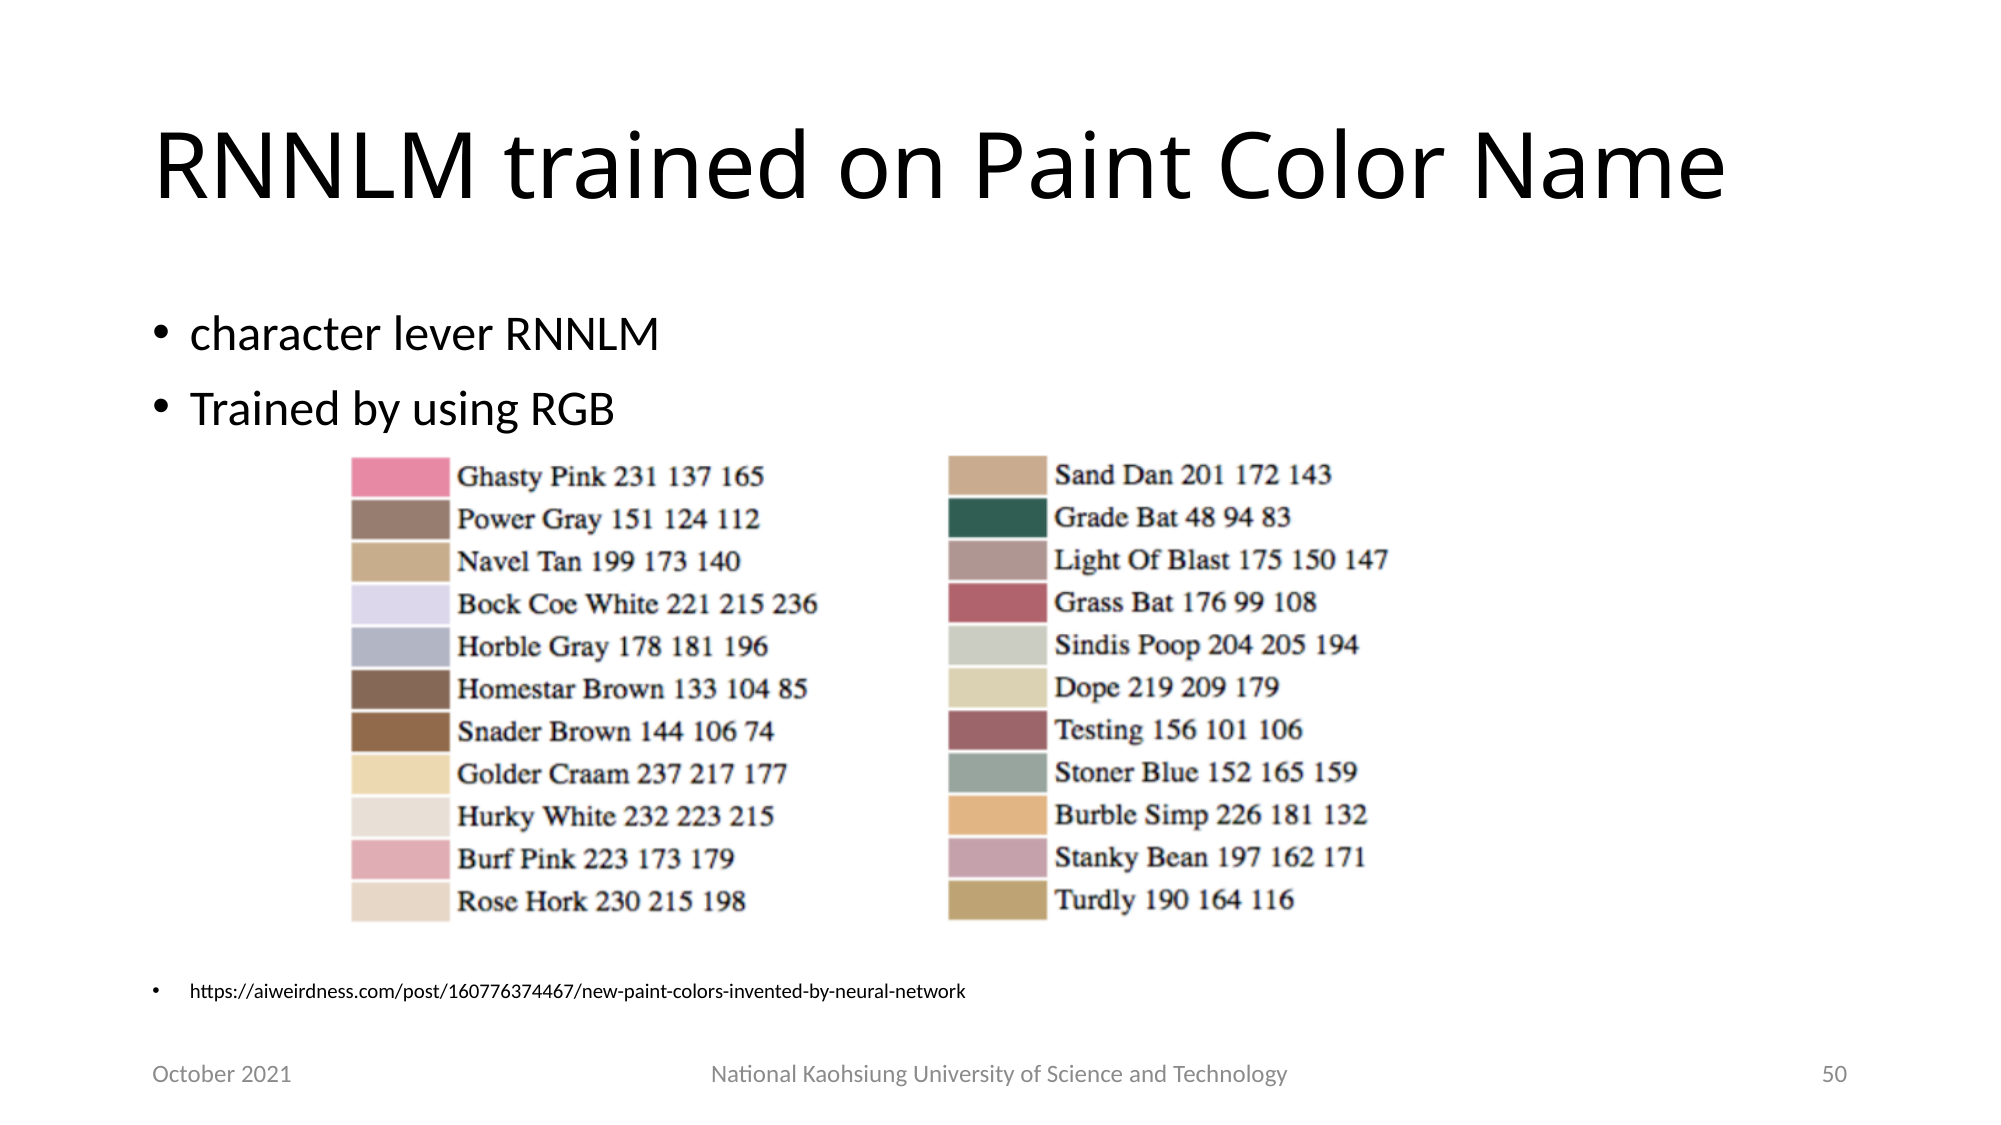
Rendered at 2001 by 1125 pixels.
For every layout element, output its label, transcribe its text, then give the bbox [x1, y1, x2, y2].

slide_number 50 [1412, 1042, 1863, 1103]
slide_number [137, 1042, 588, 1103]
title RNNLM trained on Paint Color Name [137, 59, 1863, 278]
list character lever RNNLM Trained by using RGB https://aiweirdness.com/post/160776374467/new-paint-colors-invented-by-neural-network [137, 299, 1863, 1014]
footer National Kaohsiung University of Science and Technology [662, 1042, 1338, 1103]
picture [326, 444, 1413, 941]
